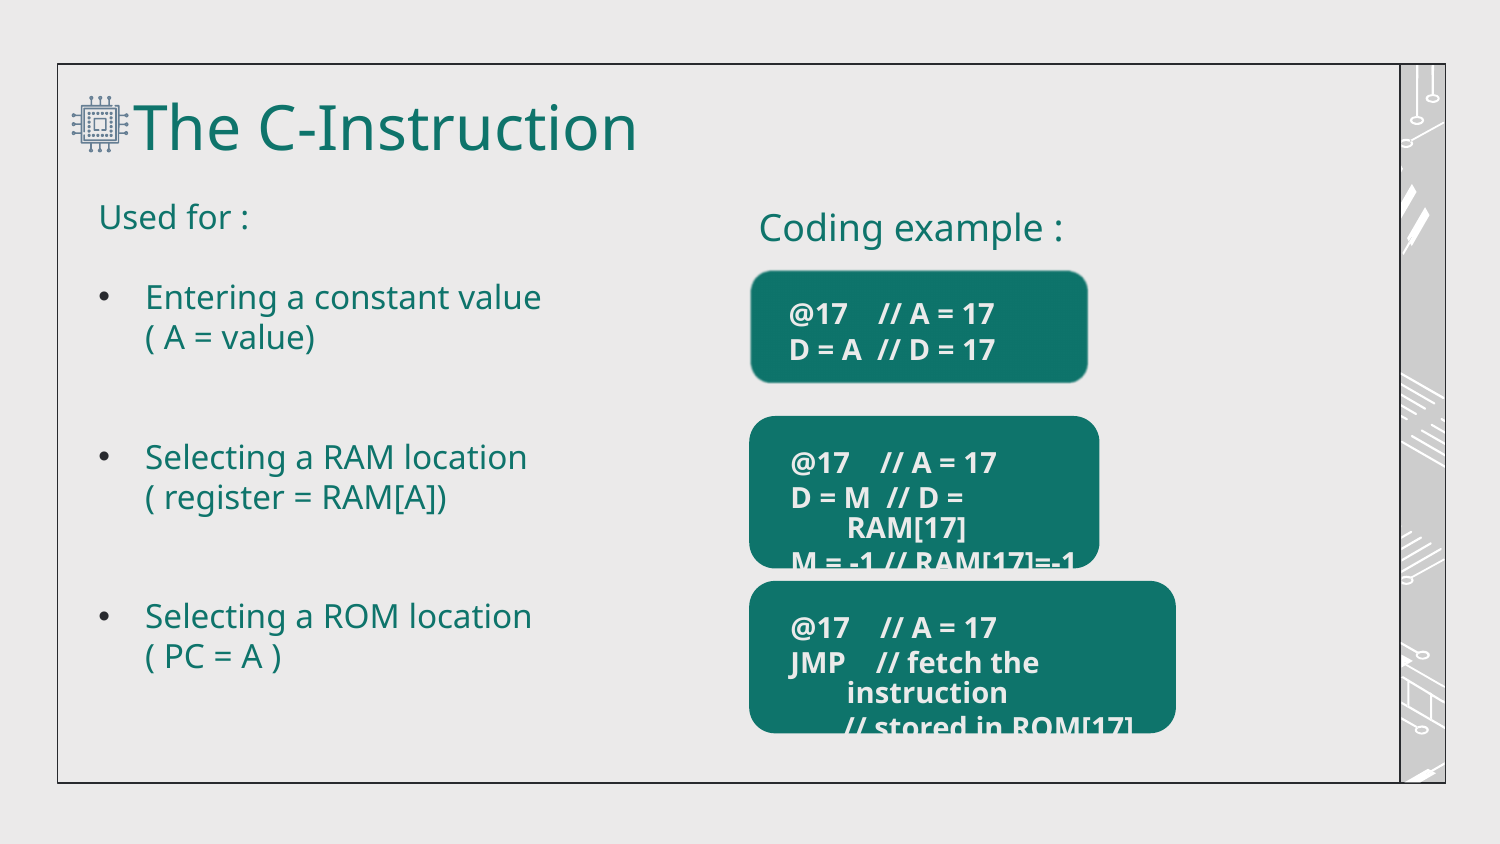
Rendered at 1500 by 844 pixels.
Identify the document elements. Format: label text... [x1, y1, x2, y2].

text_box @17 // A = 17 D = M // D = RAM[17] M = -1 // RAM[17]=-1 [750, 416, 1099, 568]
text_box Used for : Entering a constant value ( A = value) Selecting a RAM location ( register = RAM[A]) Selecting a ROM location ( PC = A ) [83, 181, 1387, 771]
text_box Coding example : [743, 195, 1432, 271]
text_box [71, 95, 129, 153]
title The C-Instruction [118, 72, 1382, 167]
text_box @17 // A = 17 JMP // fetch the instruction // stored in ROM[17] [749, 581, 1176, 733]
text_box @17 // A = 17 D = A // D = 17 [751, 272, 1087, 383]
